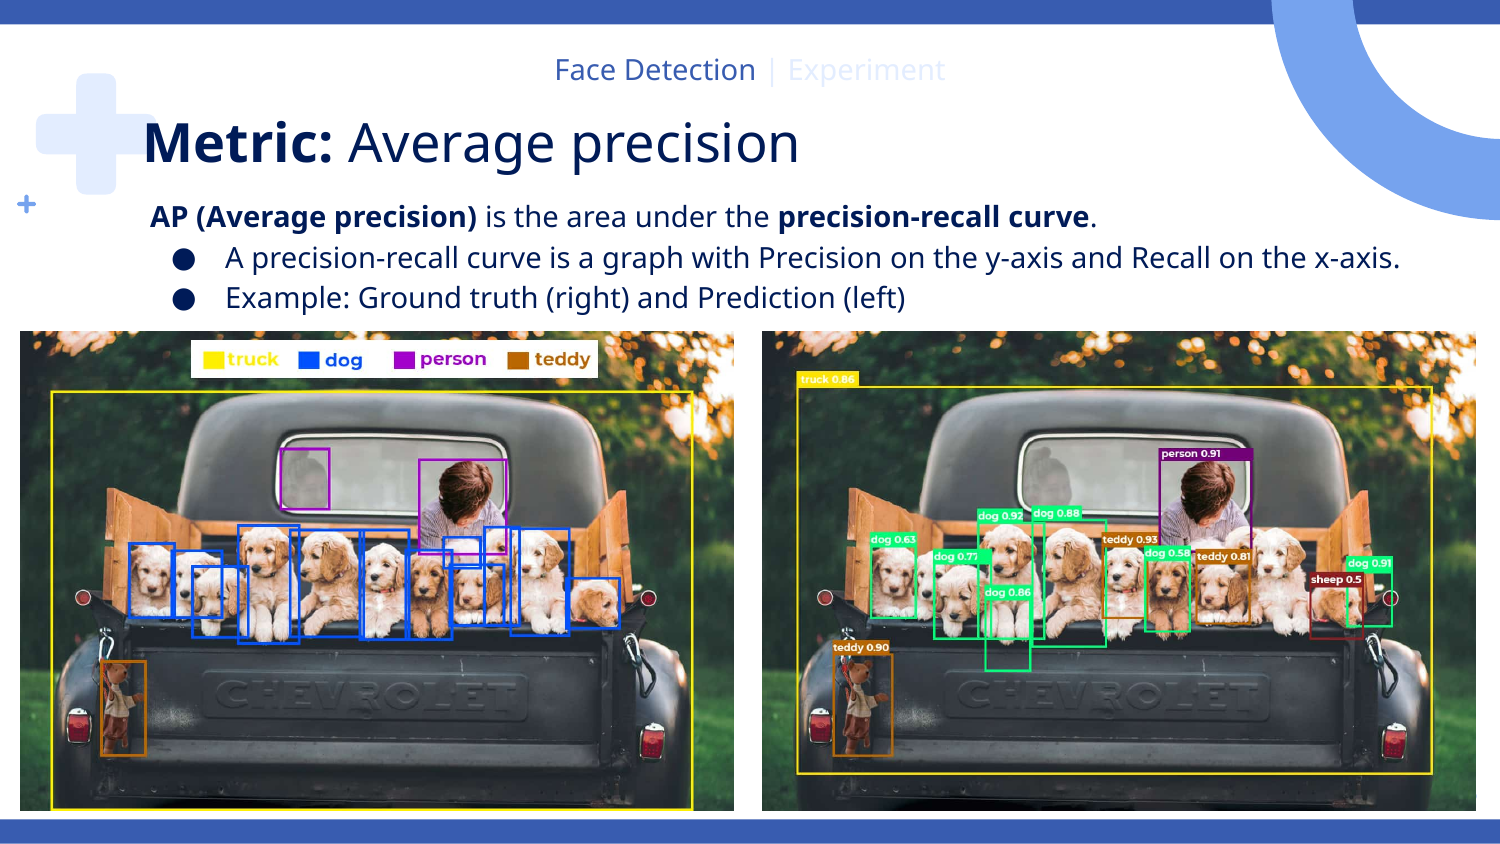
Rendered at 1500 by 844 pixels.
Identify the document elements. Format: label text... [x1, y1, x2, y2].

title 16 [1433, 765, 1498, 821]
picture [762, 331, 1476, 811]
subtitle Face Detection | Experiment [0, 31, 1500, 93]
title Metric: Average precision [127, 93, 1183, 179]
picture [20, 331, 735, 811]
subtitle AP (Average precision) is the area under the precision-recall curve. A precision-recall curve is a graph with Precision on the y-axis and Recall on the x-axis. Example: Ground truth (right) and Prediction (left) [135, 178, 1434, 431]
